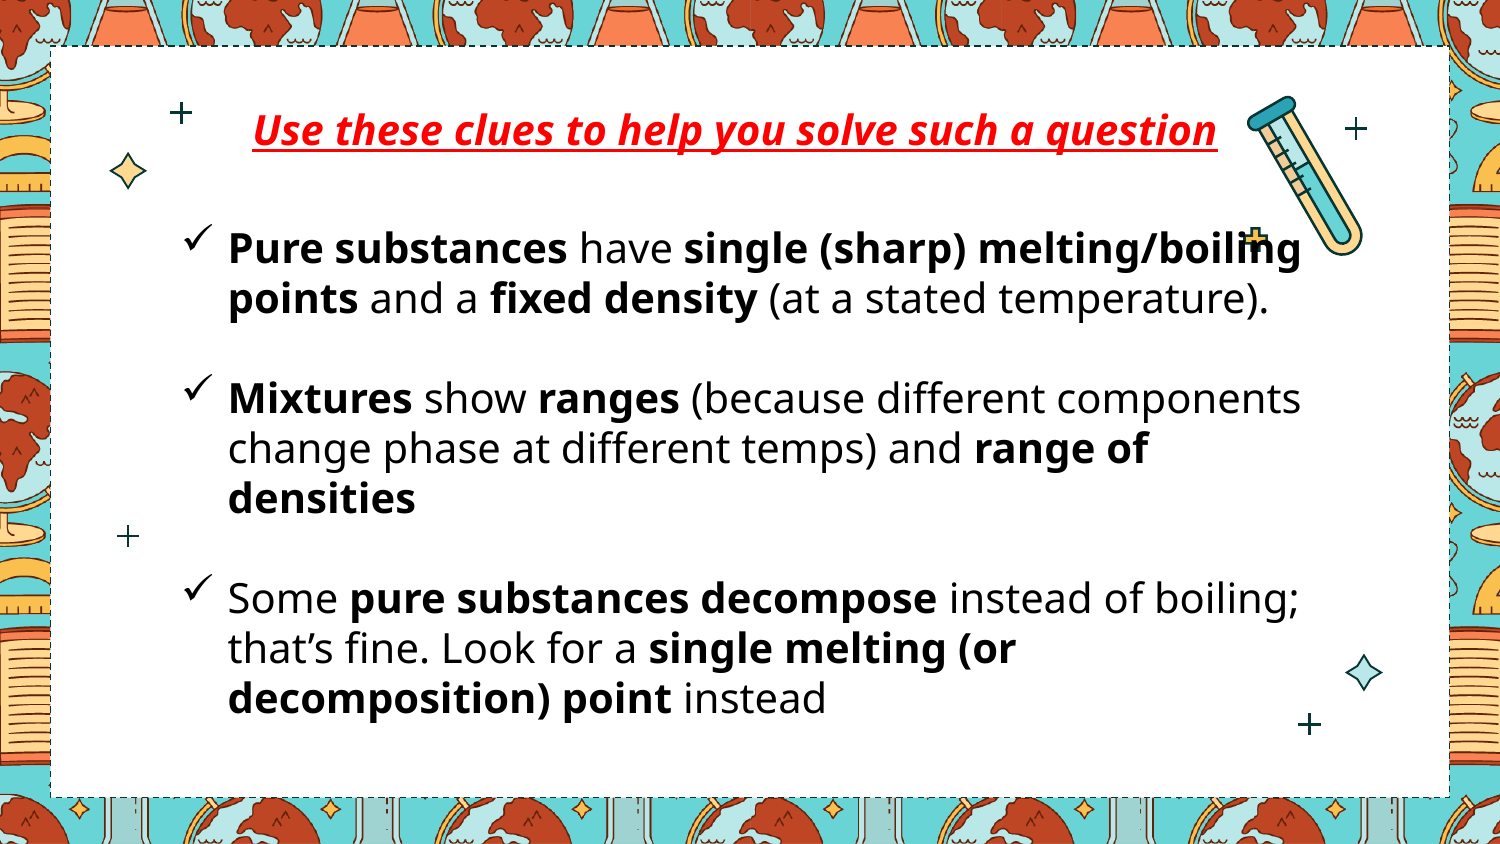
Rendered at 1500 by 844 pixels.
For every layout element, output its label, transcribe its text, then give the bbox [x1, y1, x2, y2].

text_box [1298, 712, 1321, 736]
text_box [1344, 653, 1384, 692]
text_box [108, 151, 148, 191]
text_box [169, 101, 193, 124]
text_box Use these clues to help you solve such a question [202, 96, 1268, 162]
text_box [1242, 226, 1269, 253]
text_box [1344, 117, 1368, 140]
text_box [116, 524, 140, 548]
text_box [1281, 94, 1338, 265]
picture [0, 0, 1500, 844]
text_box Pure substances have single (sharp) melting/boiling points and a fixed density (at a stated temperature). Mixtures show ranges (because different components change phase at different temps) and range of densities Some pure substances decompose instead of boiling; that’s fine. Look for a single melting (or decomposition) point instead [166, 214, 1326, 730]
